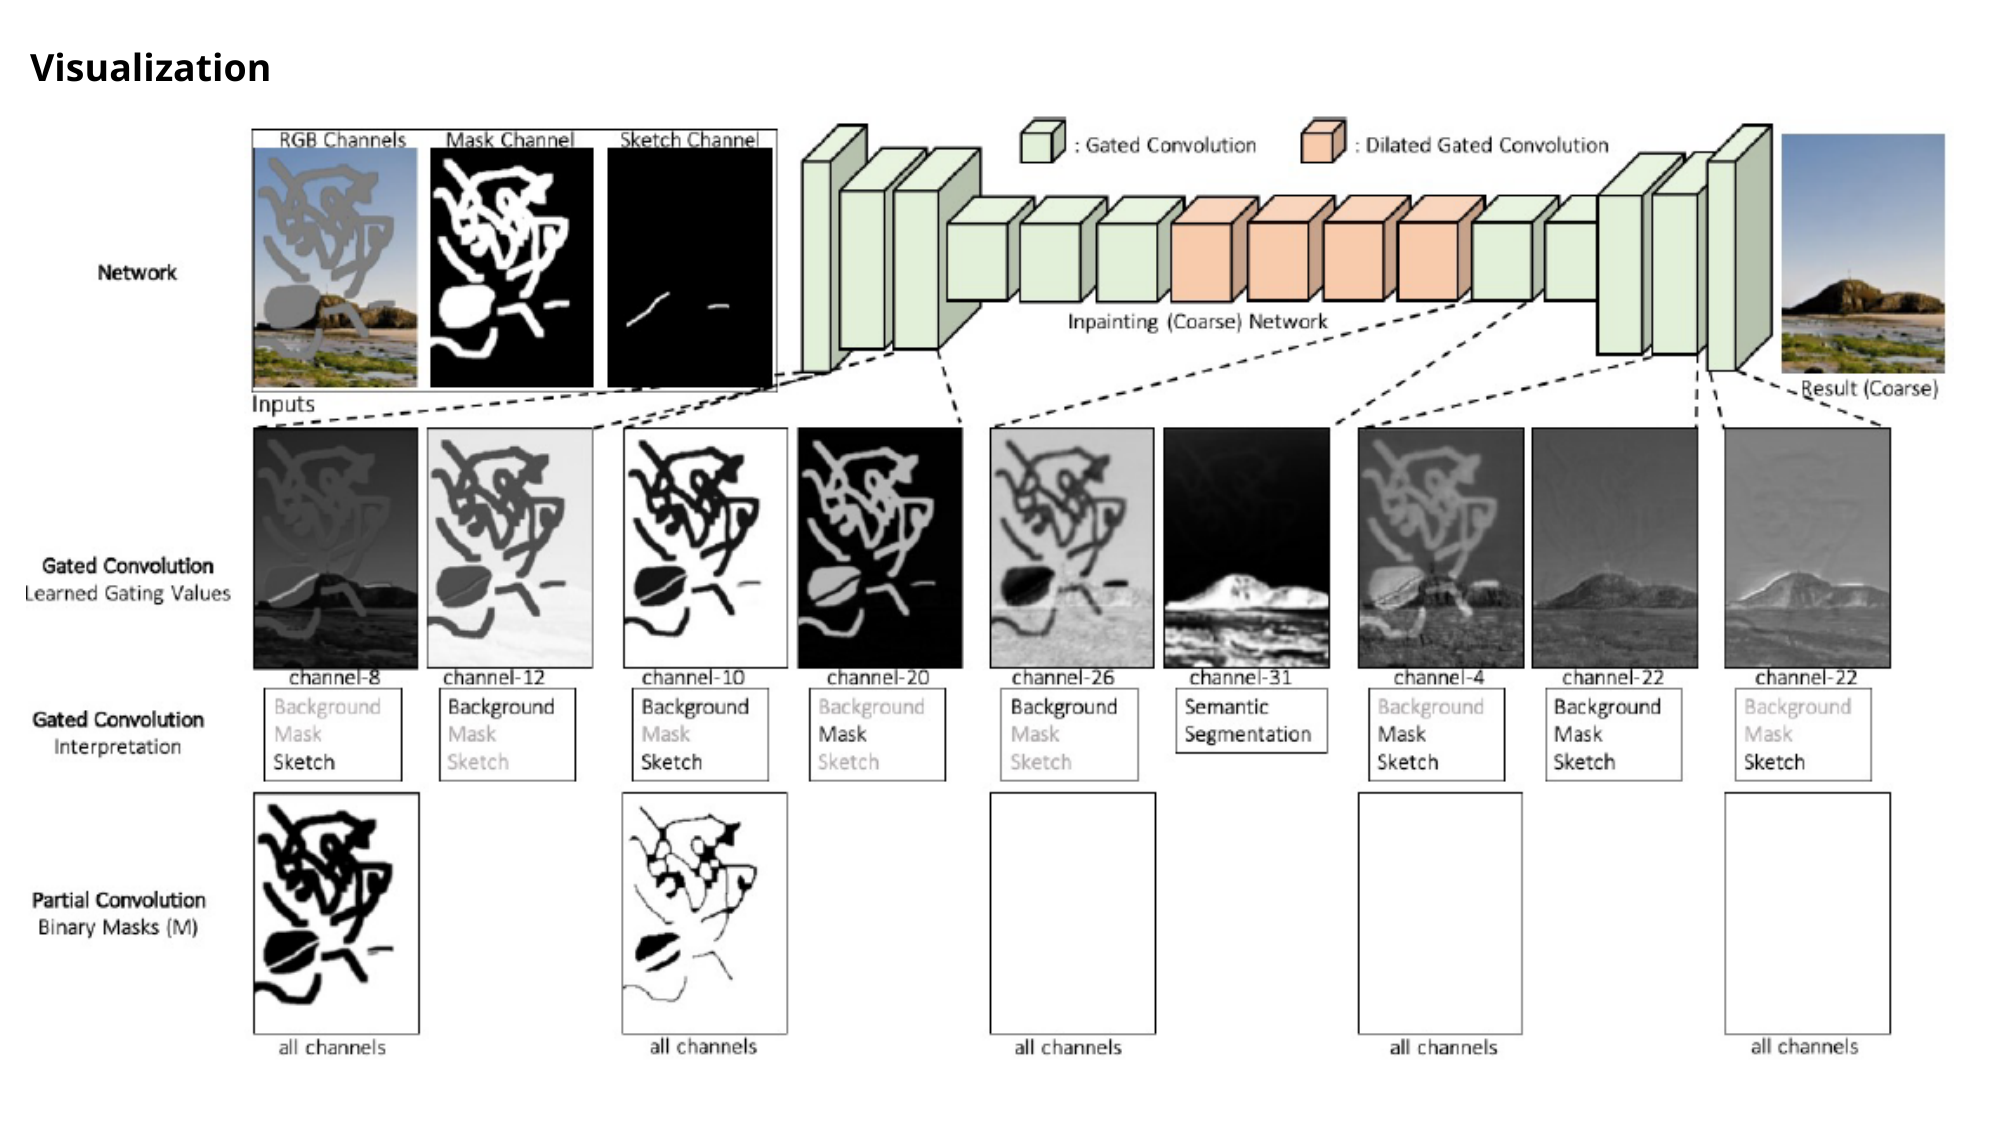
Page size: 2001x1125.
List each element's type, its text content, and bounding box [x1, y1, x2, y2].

text_box Visualization [15, 14, 287, 97]
picture [26, 103, 1954, 1065]
